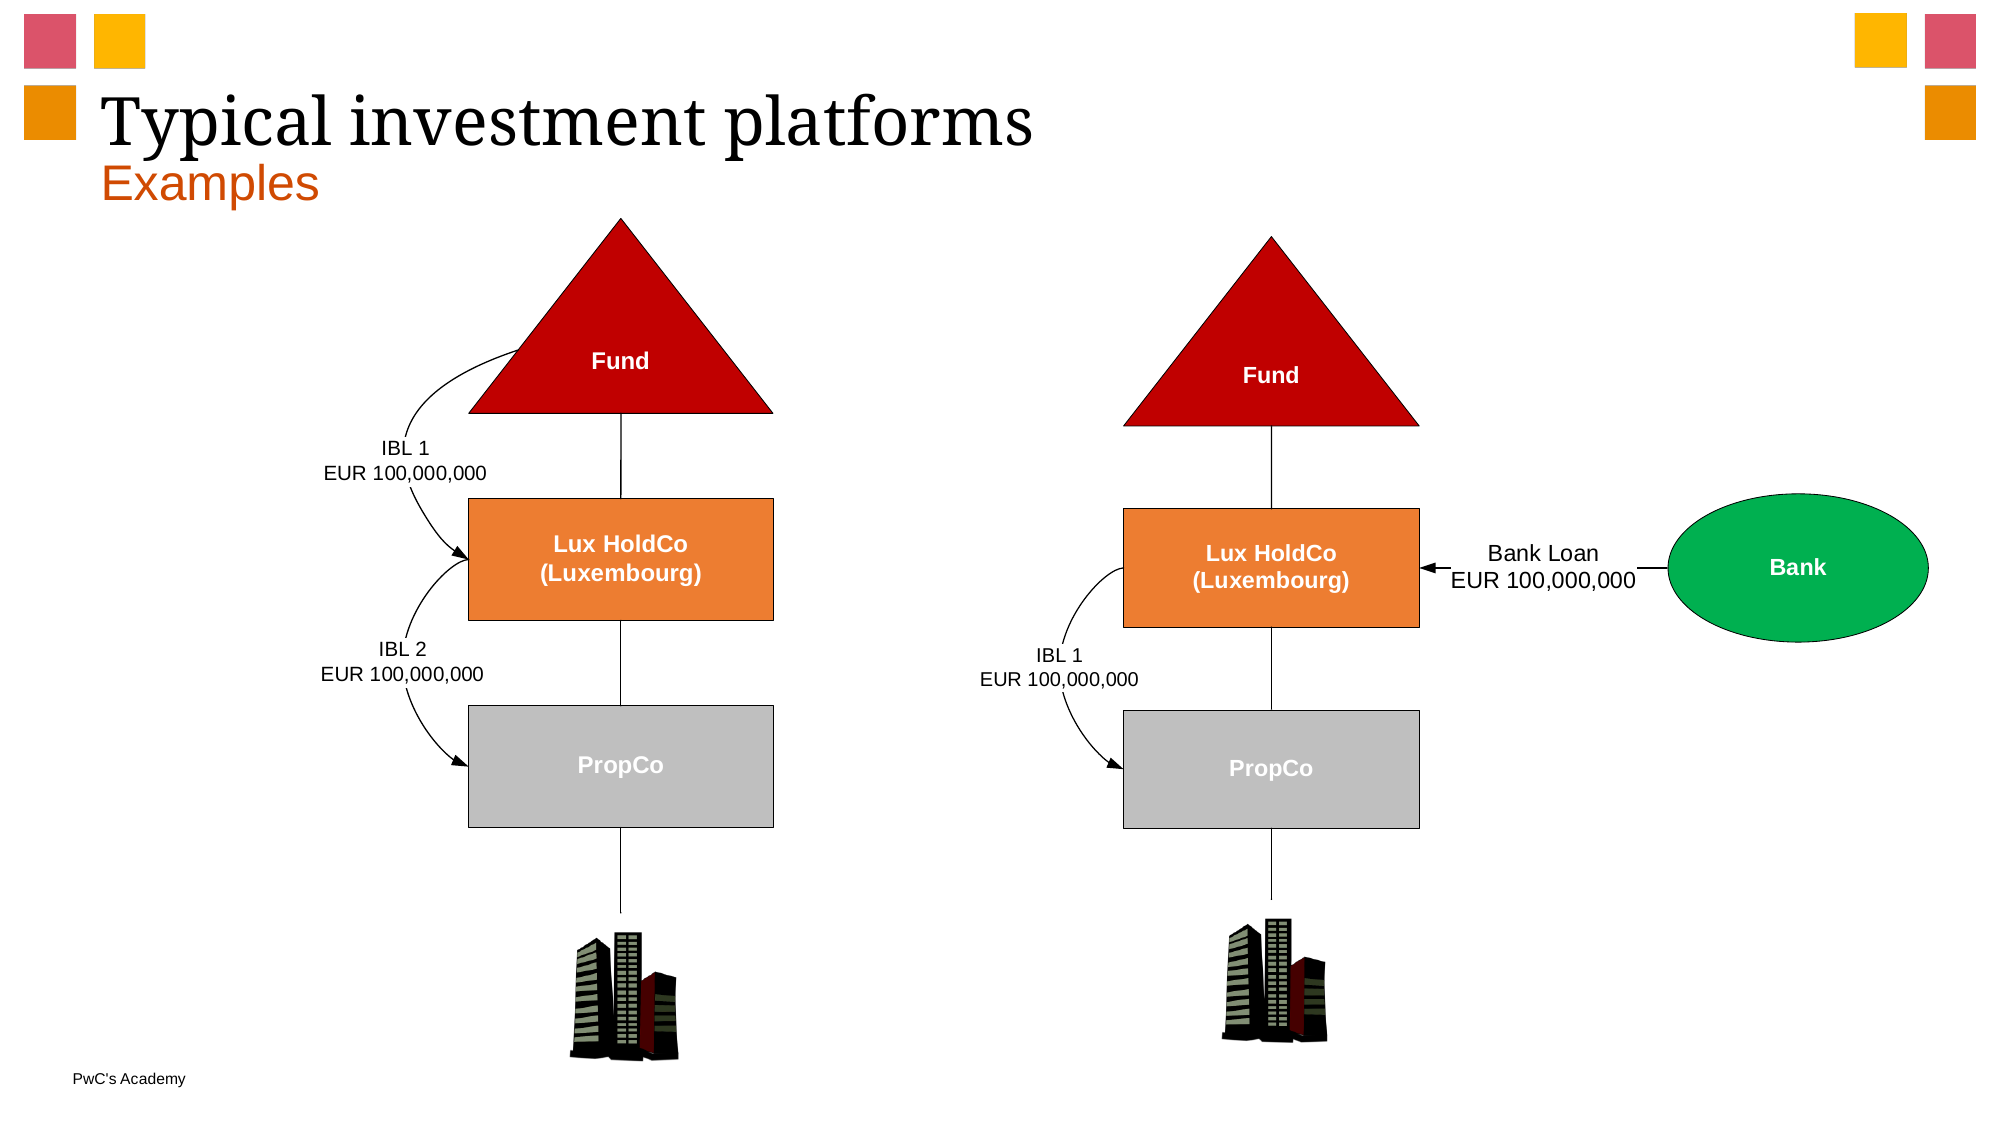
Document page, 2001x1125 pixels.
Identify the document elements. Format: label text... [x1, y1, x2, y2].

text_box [307, 215, 775, 1085]
picture [24, 13, 1976, 140]
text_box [967, 233, 1931, 1067]
title Typical investment platforms Examples [100, 151, 1956, 319]
